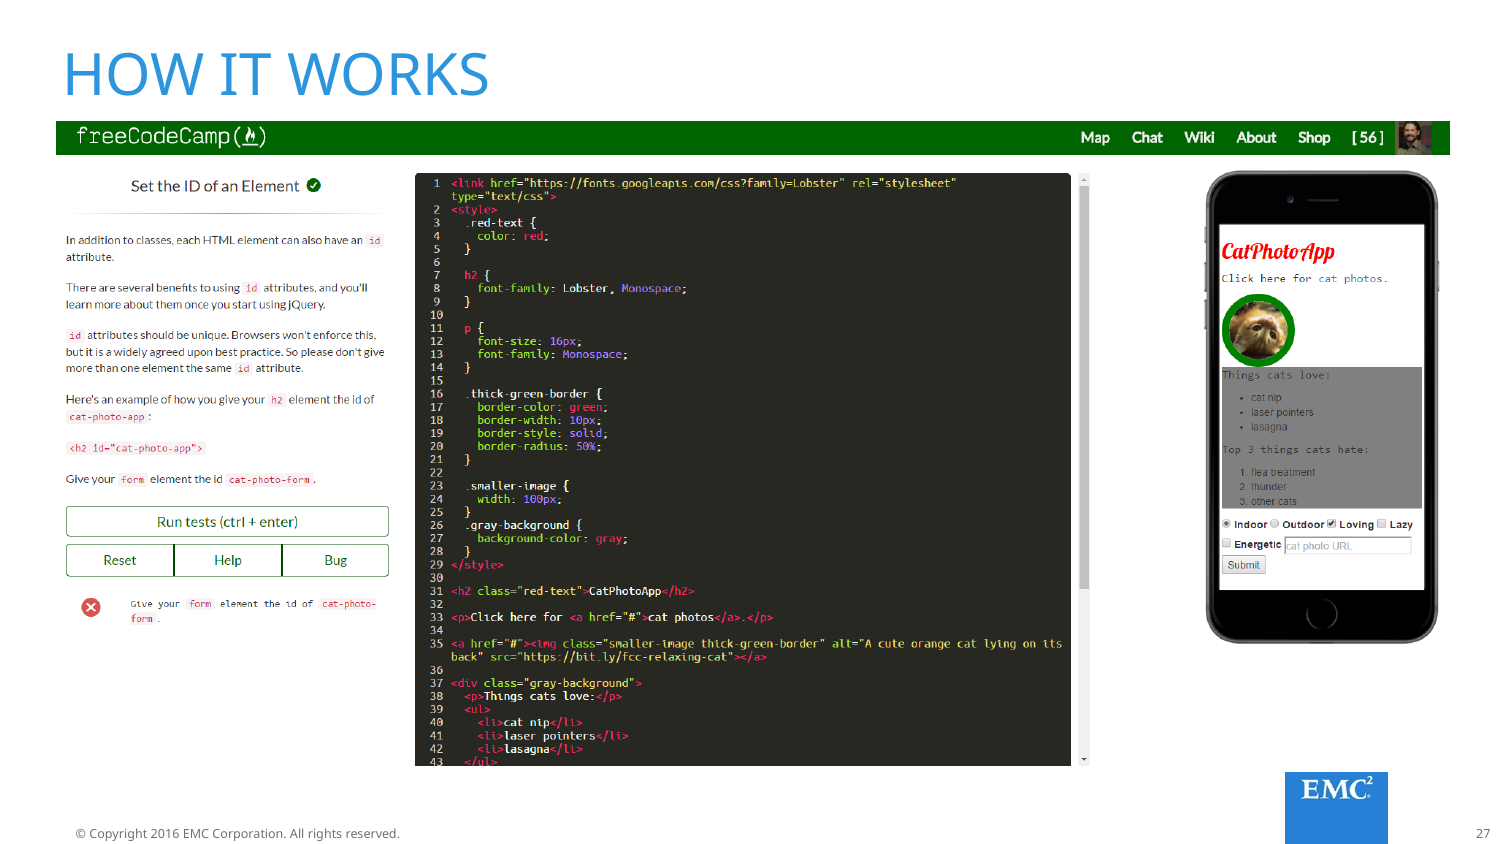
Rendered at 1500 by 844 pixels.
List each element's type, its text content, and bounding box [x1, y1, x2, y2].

picture [55, 121, 1450, 844]
title How it works [62, 37, 1450, 108]
